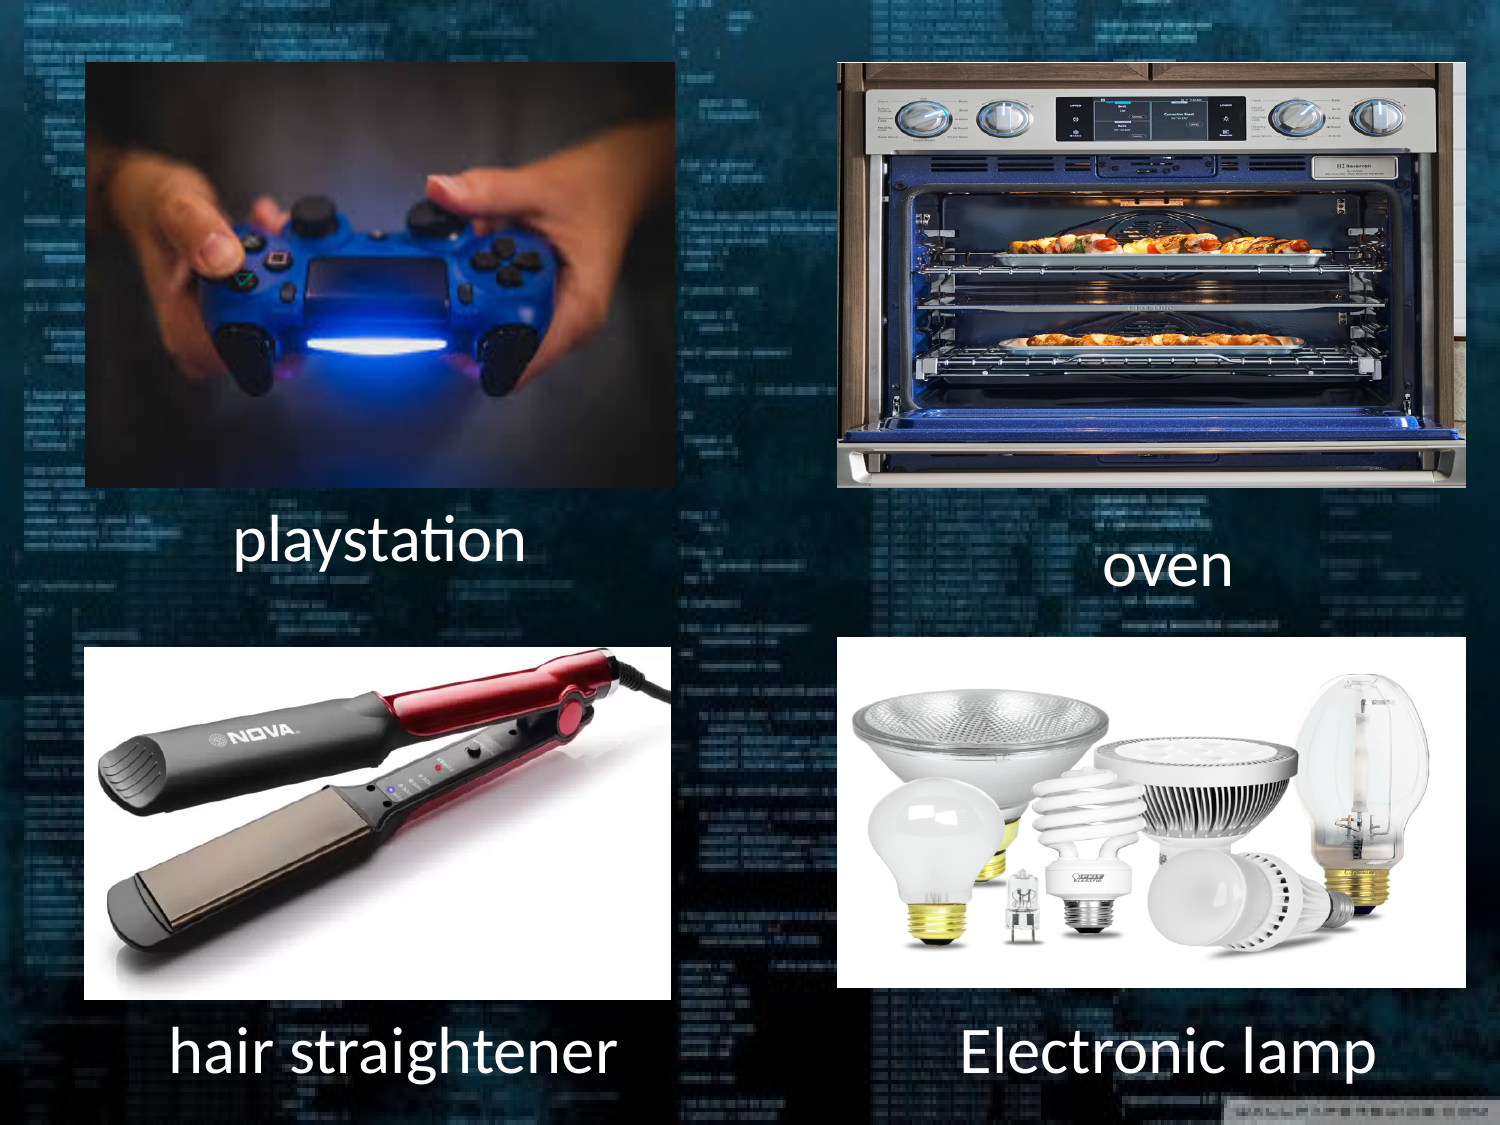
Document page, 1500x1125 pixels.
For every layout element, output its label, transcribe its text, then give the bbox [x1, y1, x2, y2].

text_box oven [962, 512, 1375, 608]
text_box playstation [205, 497, 556, 583]
text_box Electronic lamp [906, 999, 1432, 1095]
text_box hair straightener [112, 1003, 675, 1095]
picture [0, 0, 1500, 1125]
